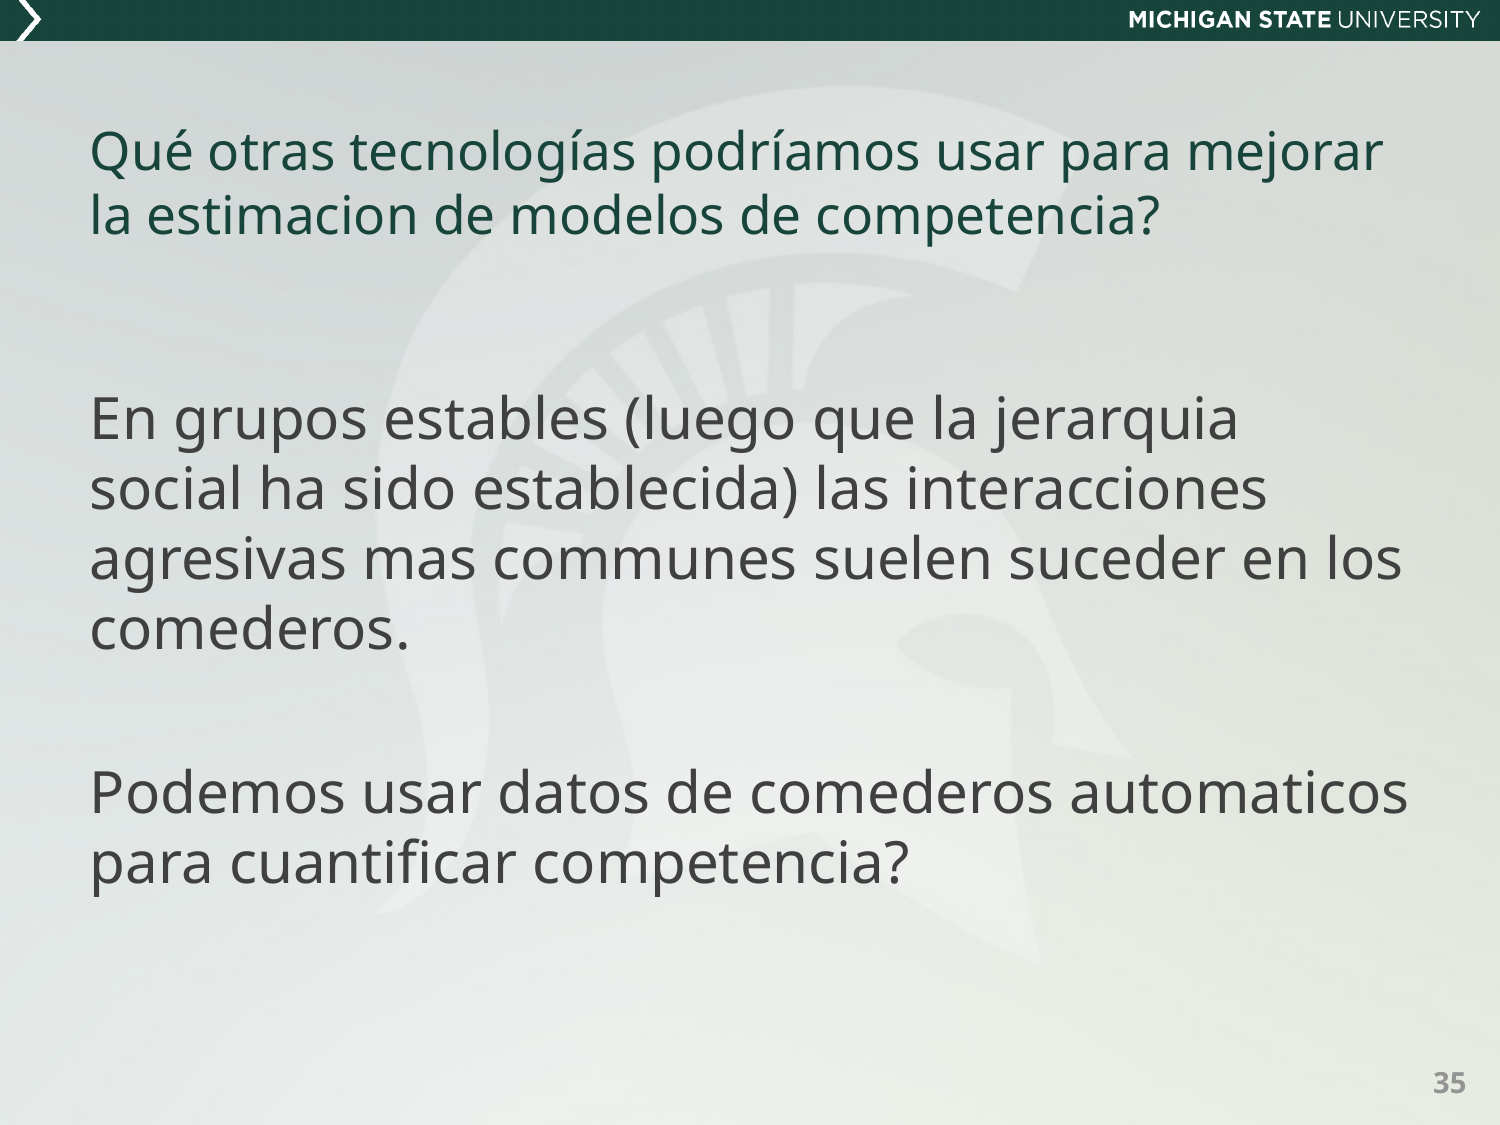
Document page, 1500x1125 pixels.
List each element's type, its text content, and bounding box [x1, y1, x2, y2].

slide_number 35 [1131, 1054, 1482, 1114]
picture [0, 0, 1500, 1125]
list En grupos estables (luego que la jerarquia social ha sido establecida) las interacciones agresivas mas communes suelen suceder en los comederos. Podemos usar datos de comederos automaticos para cuantificar competencia? [75, 374, 1425, 1005]
title Qué otras tecnologías podríamos usar para mejorar la estimacion de modelos de competencia? [75, 110, 1425, 272]
